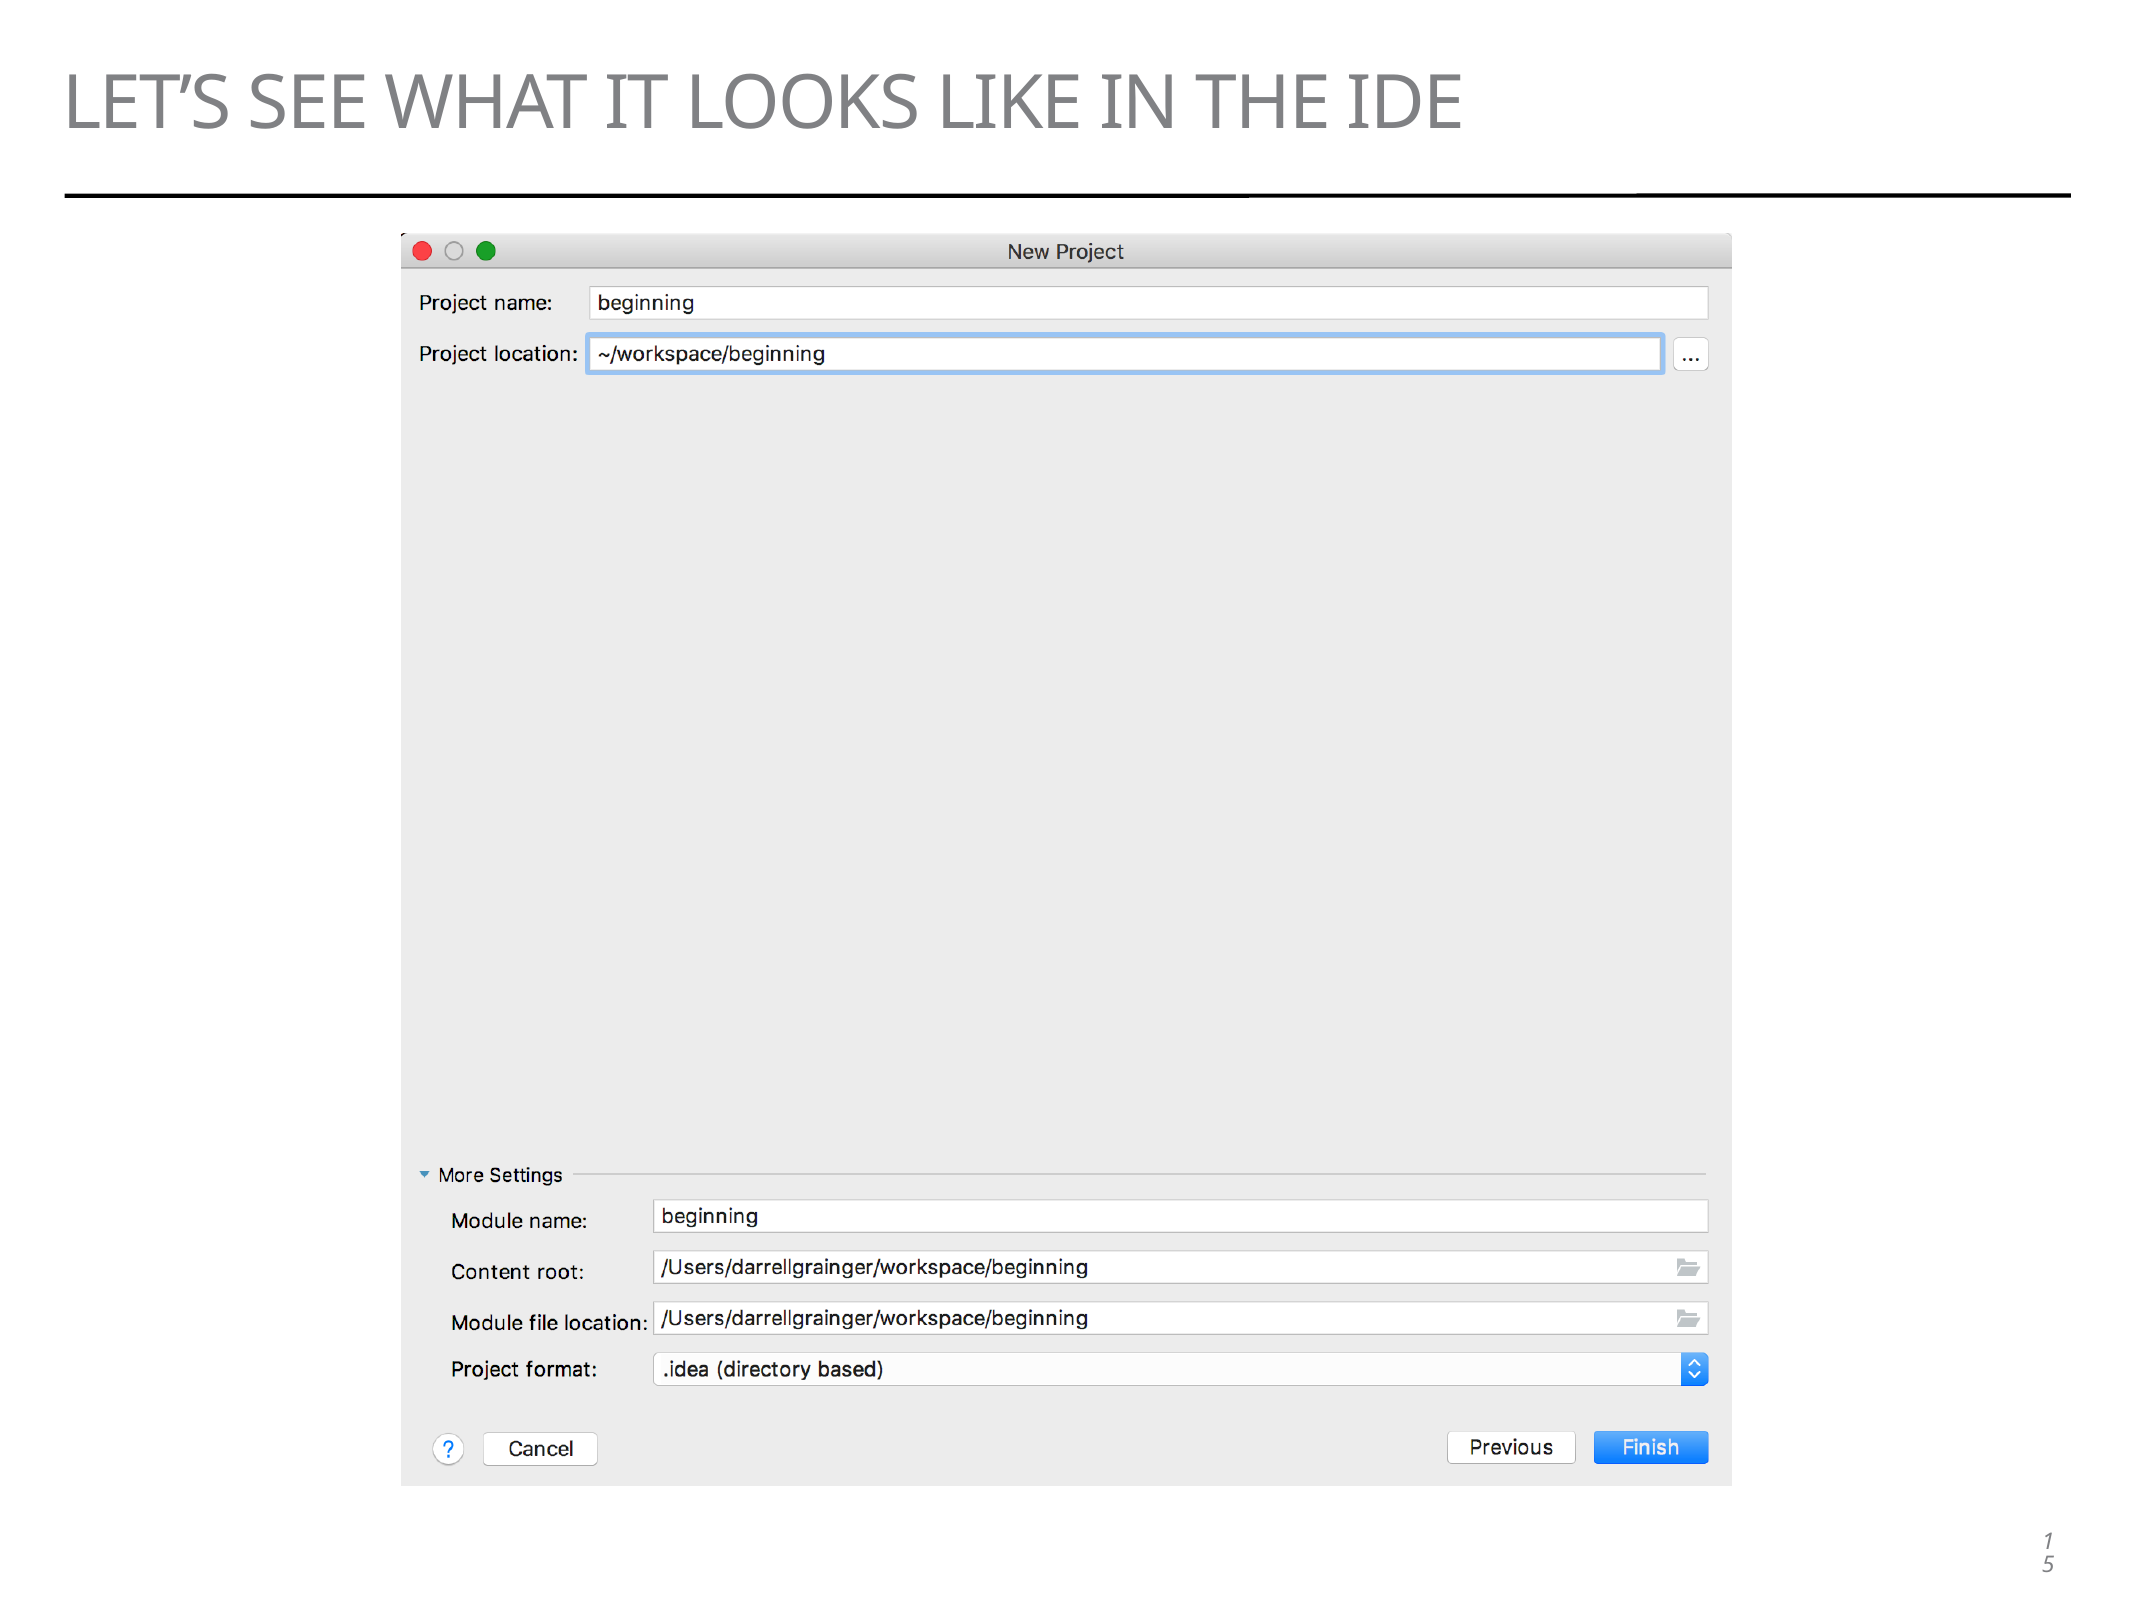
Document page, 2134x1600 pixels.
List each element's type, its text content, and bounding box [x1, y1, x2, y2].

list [401, 233, 1732, 1486]
title Let’s see what it looks like in the IDE [62, 50, 2071, 169]
slide_number 15 [2026, 1518, 2071, 1567]
